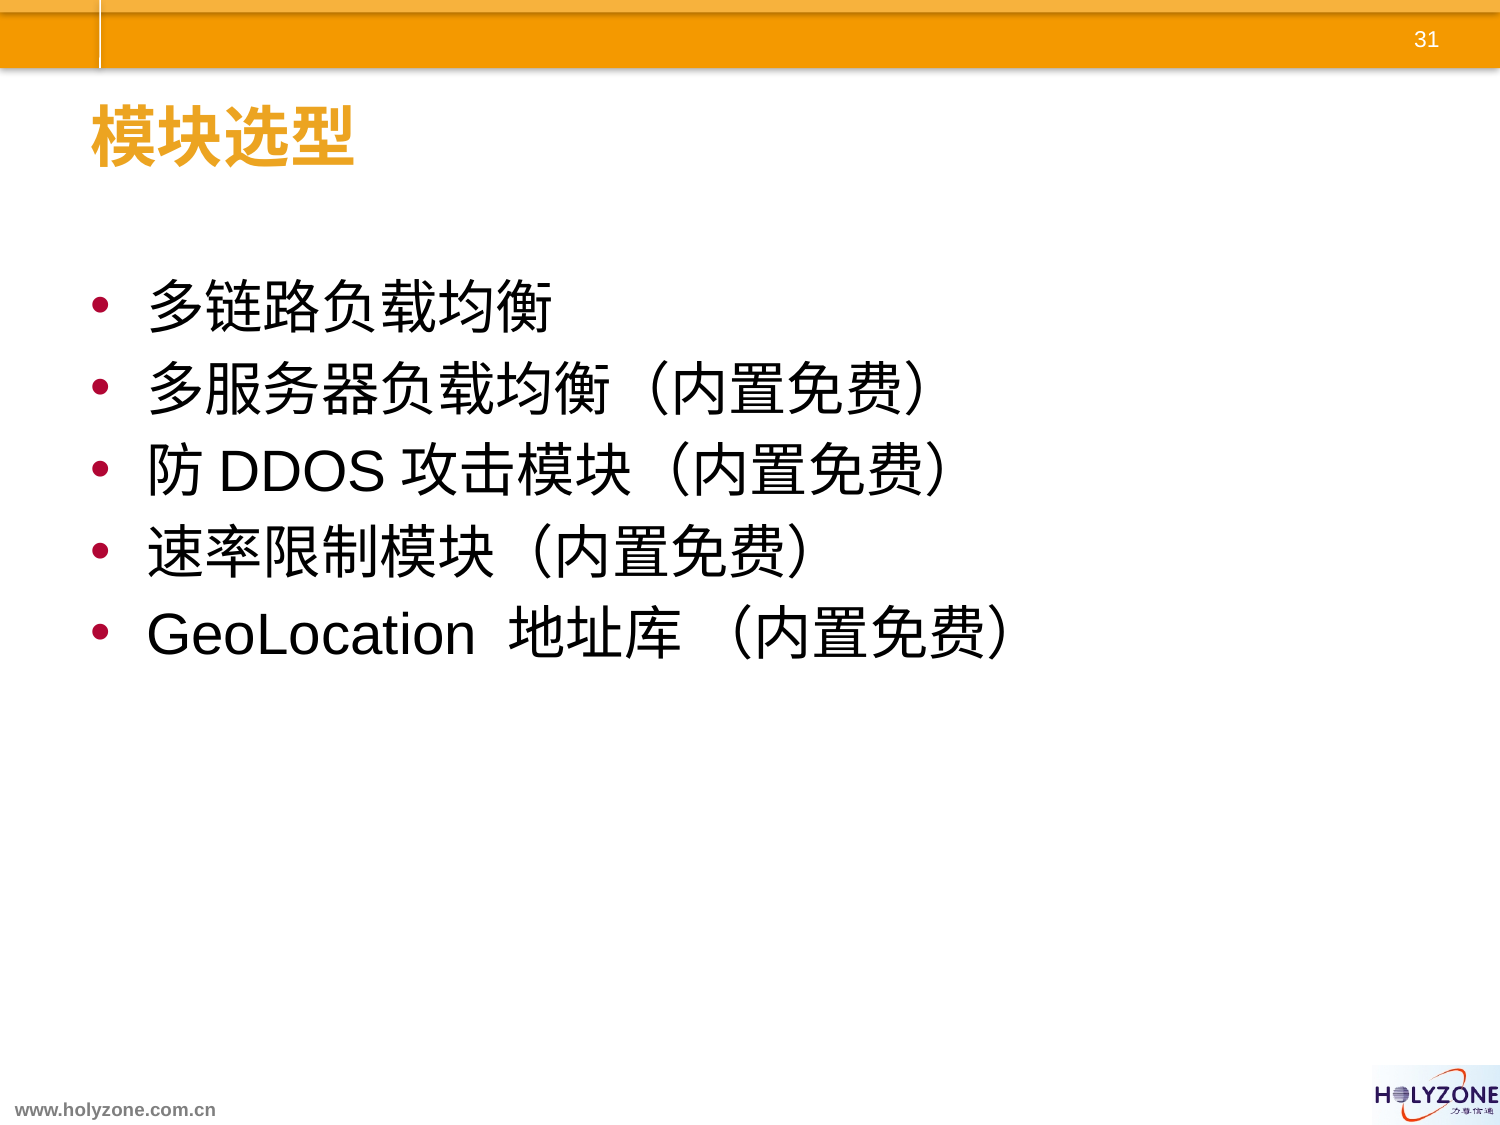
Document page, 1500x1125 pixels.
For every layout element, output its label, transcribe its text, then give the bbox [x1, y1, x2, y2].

picture [1372, 1065, 1500, 1125]
list 多链路负载均衡 多服务器负载均衡（内置免费） 防DDOS攻击模块（内置免费） 速率限制模块（内置免费） GeoLocation 地址库 （内置免费） [74, 262, 1426, 1006]
title 模块选型 [74, 87, 1426, 221]
